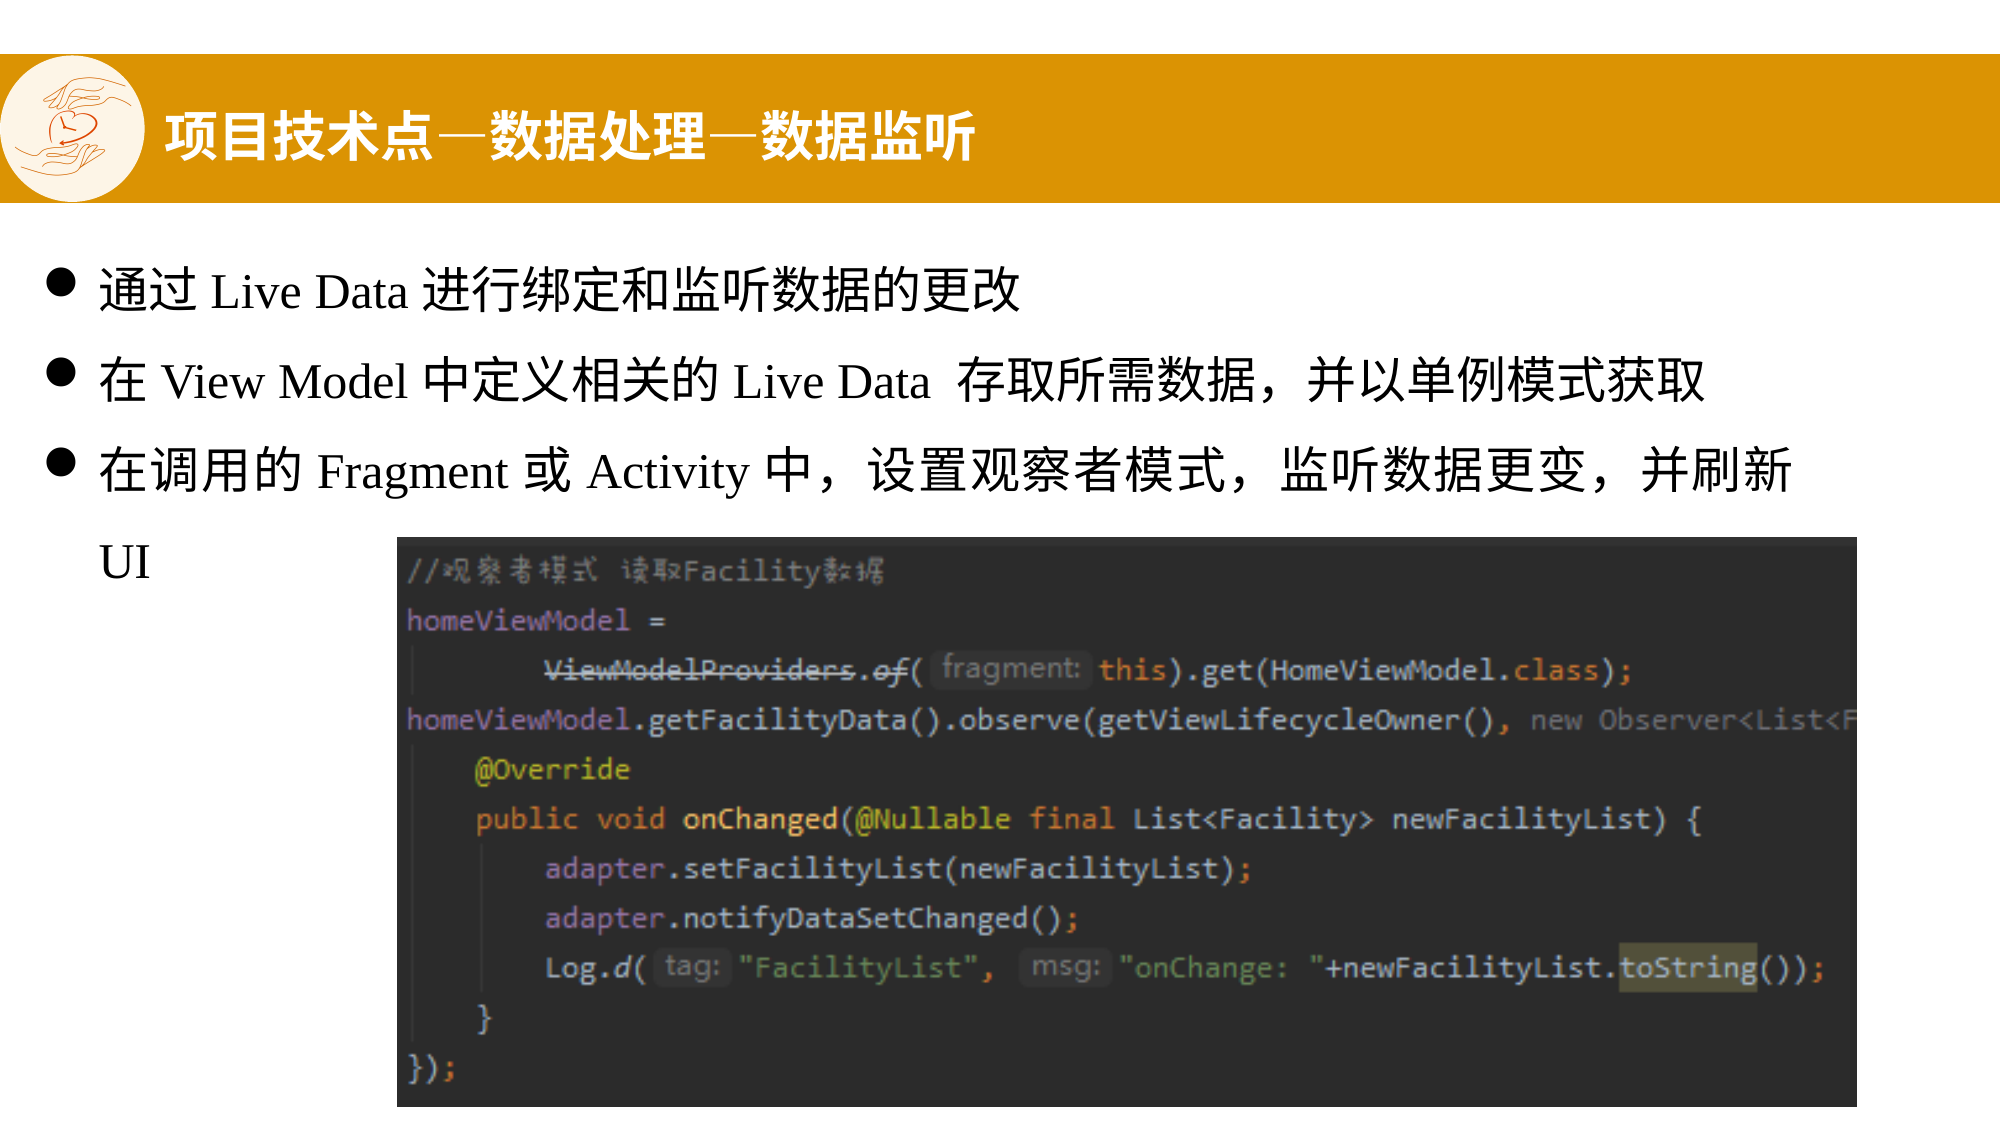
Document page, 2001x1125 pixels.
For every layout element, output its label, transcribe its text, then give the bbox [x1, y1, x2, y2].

text_box 项目技术点—数据处理—数据监听 [149, 95, 2000, 176]
picture [397, 537, 1857, 1107]
text_box [0, 54, 2000, 203]
picture [0, 55, 145, 202]
text_box 通过Live Data进行绑定和监听数据的更改 在View Model中定义相关的Live Data 存取所需数据，并以单例模式获取 在调用的Fragment或Activity中，设置观察者模式，监听数据更变，并刷新UI [27, 221, 1843, 686]
